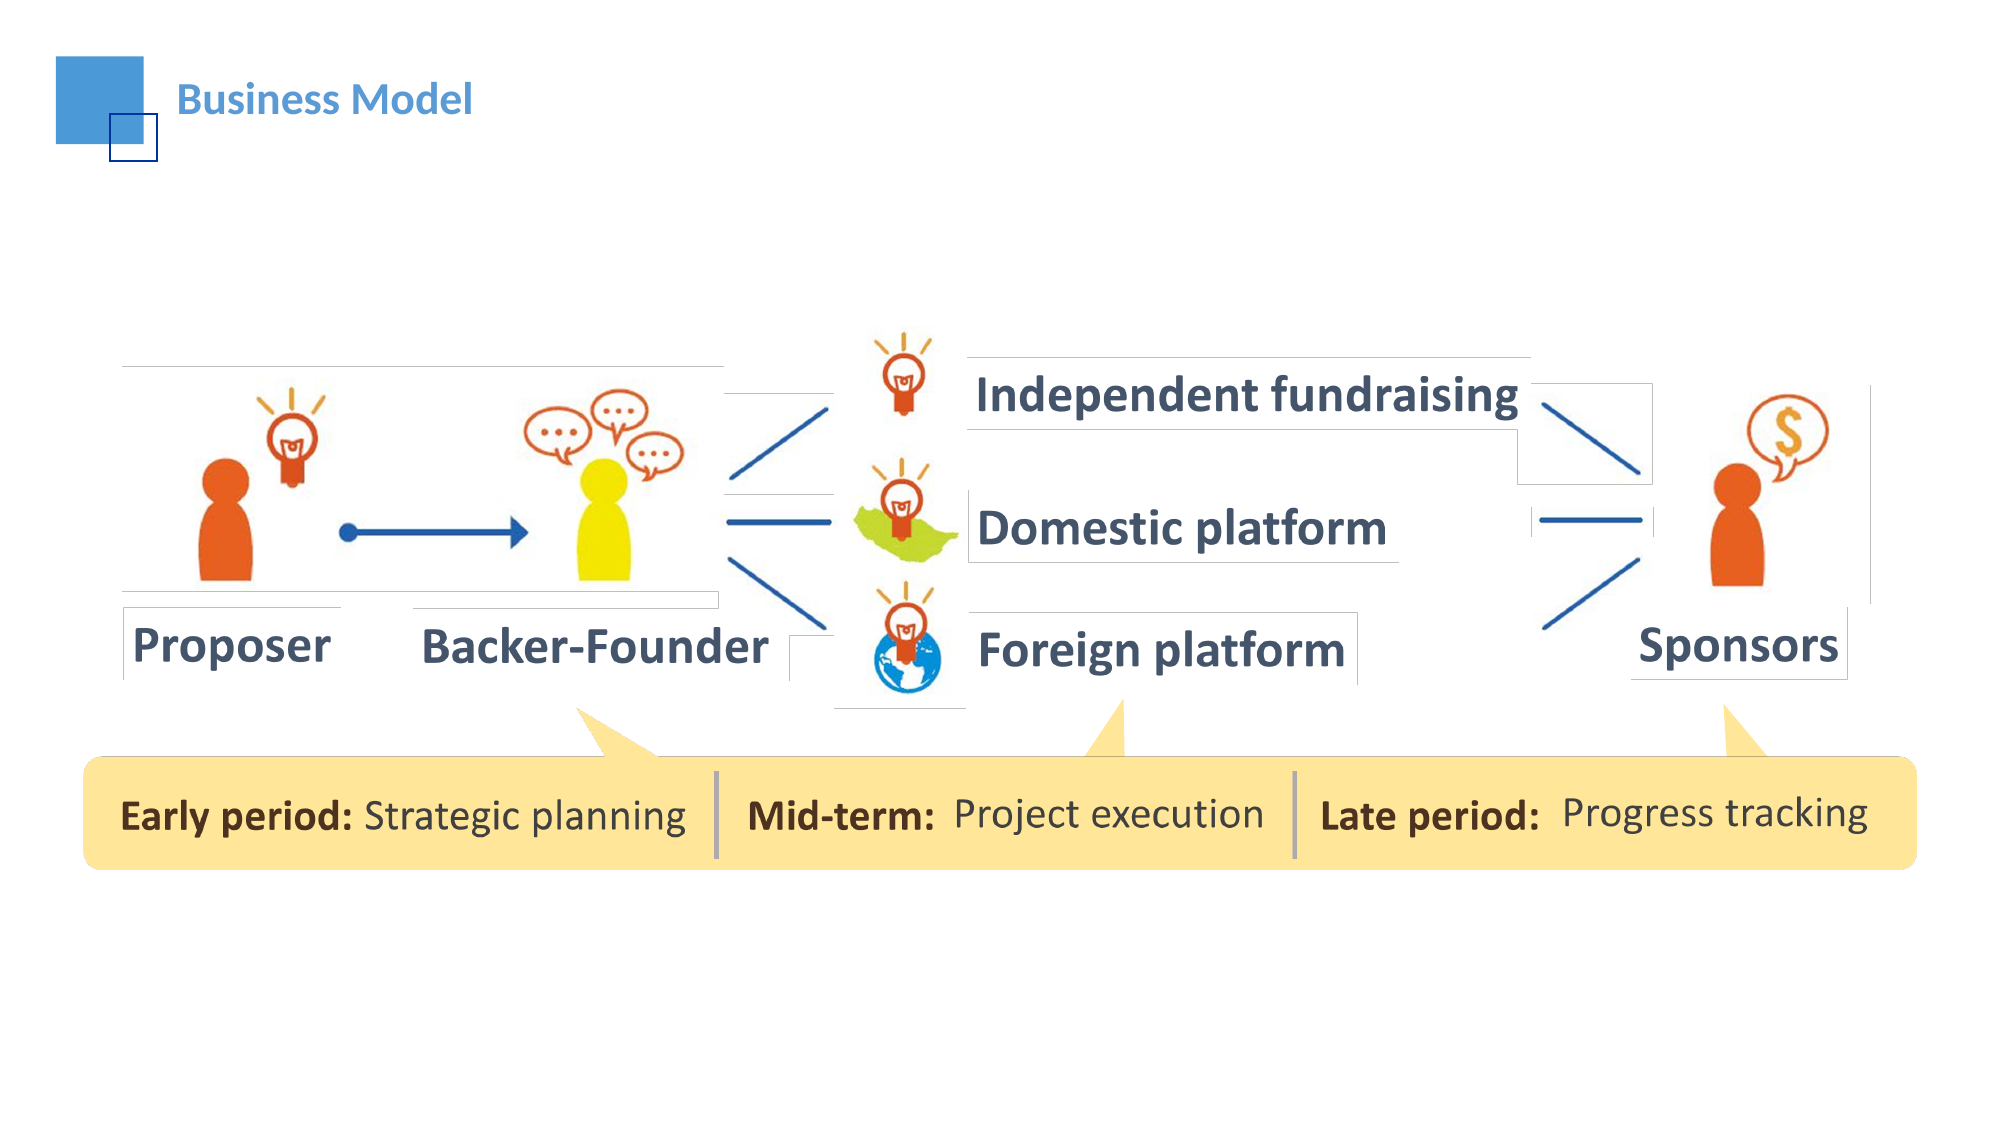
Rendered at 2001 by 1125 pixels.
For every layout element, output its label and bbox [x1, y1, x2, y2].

text_box [55, 56, 484, 162]
picture [83, 306, 1917, 871]
